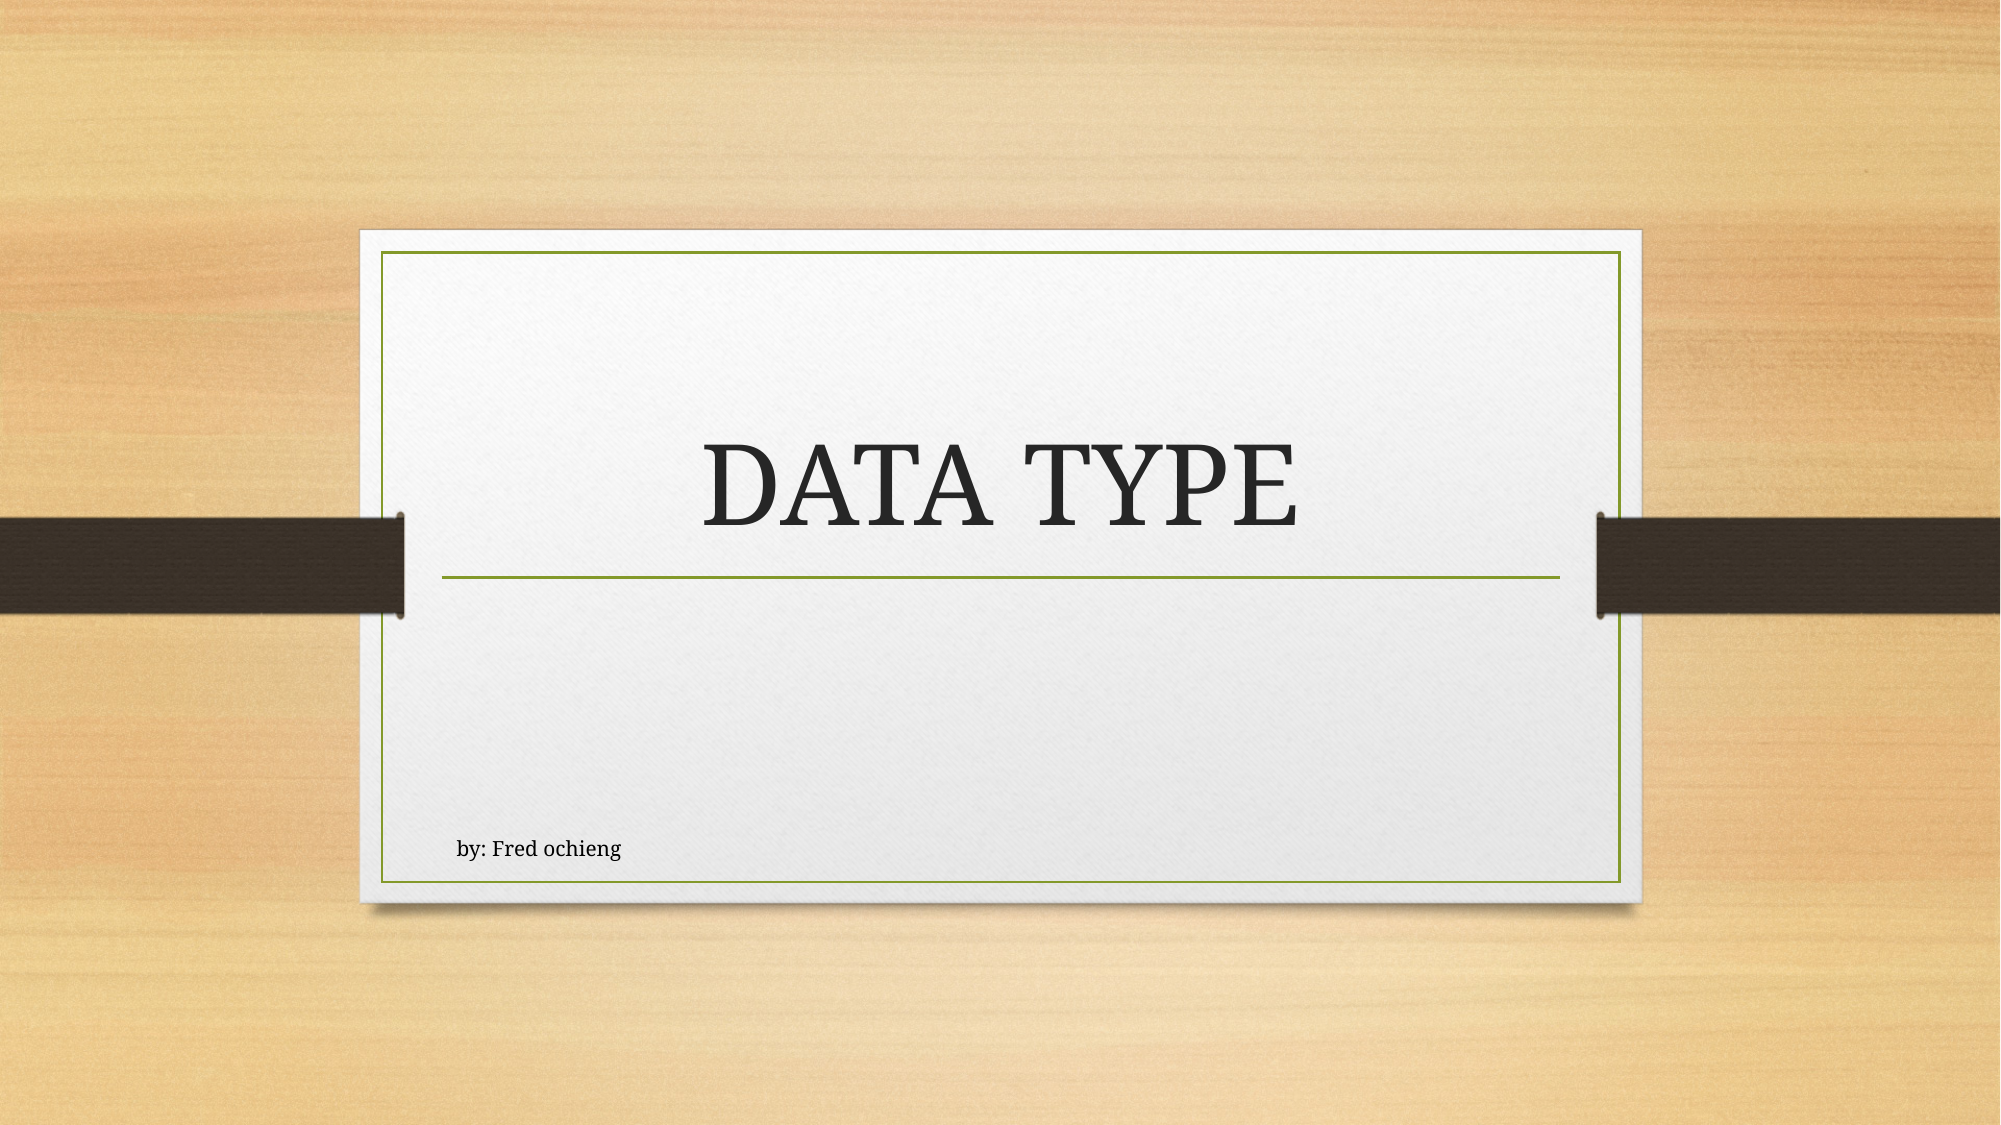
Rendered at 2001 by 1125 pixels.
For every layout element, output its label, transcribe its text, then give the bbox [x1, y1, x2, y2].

footer by: Fred ochieng [441, 826, 1298, 873]
picture [0, 0, 2001, 1125]
title DATA TYPE [441, 306, 1560, 556]
